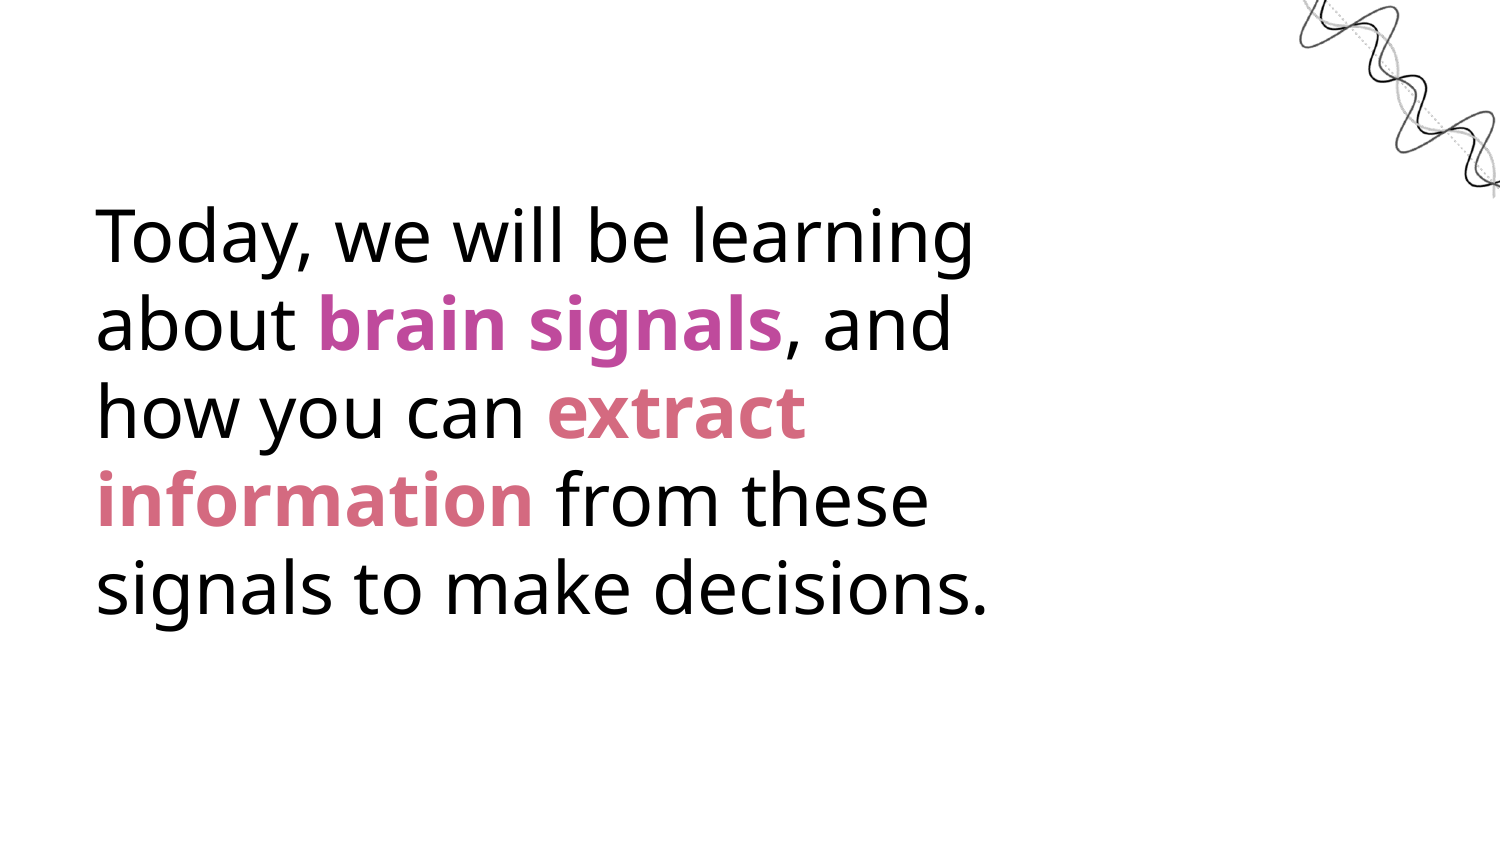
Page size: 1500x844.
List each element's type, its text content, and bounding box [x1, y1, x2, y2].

picture [1155, 0, 1500, 338]
title Today, we will be learning about brain signals, and how you can extract information from these signals to make decisions. [80, 73, 1125, 745]
